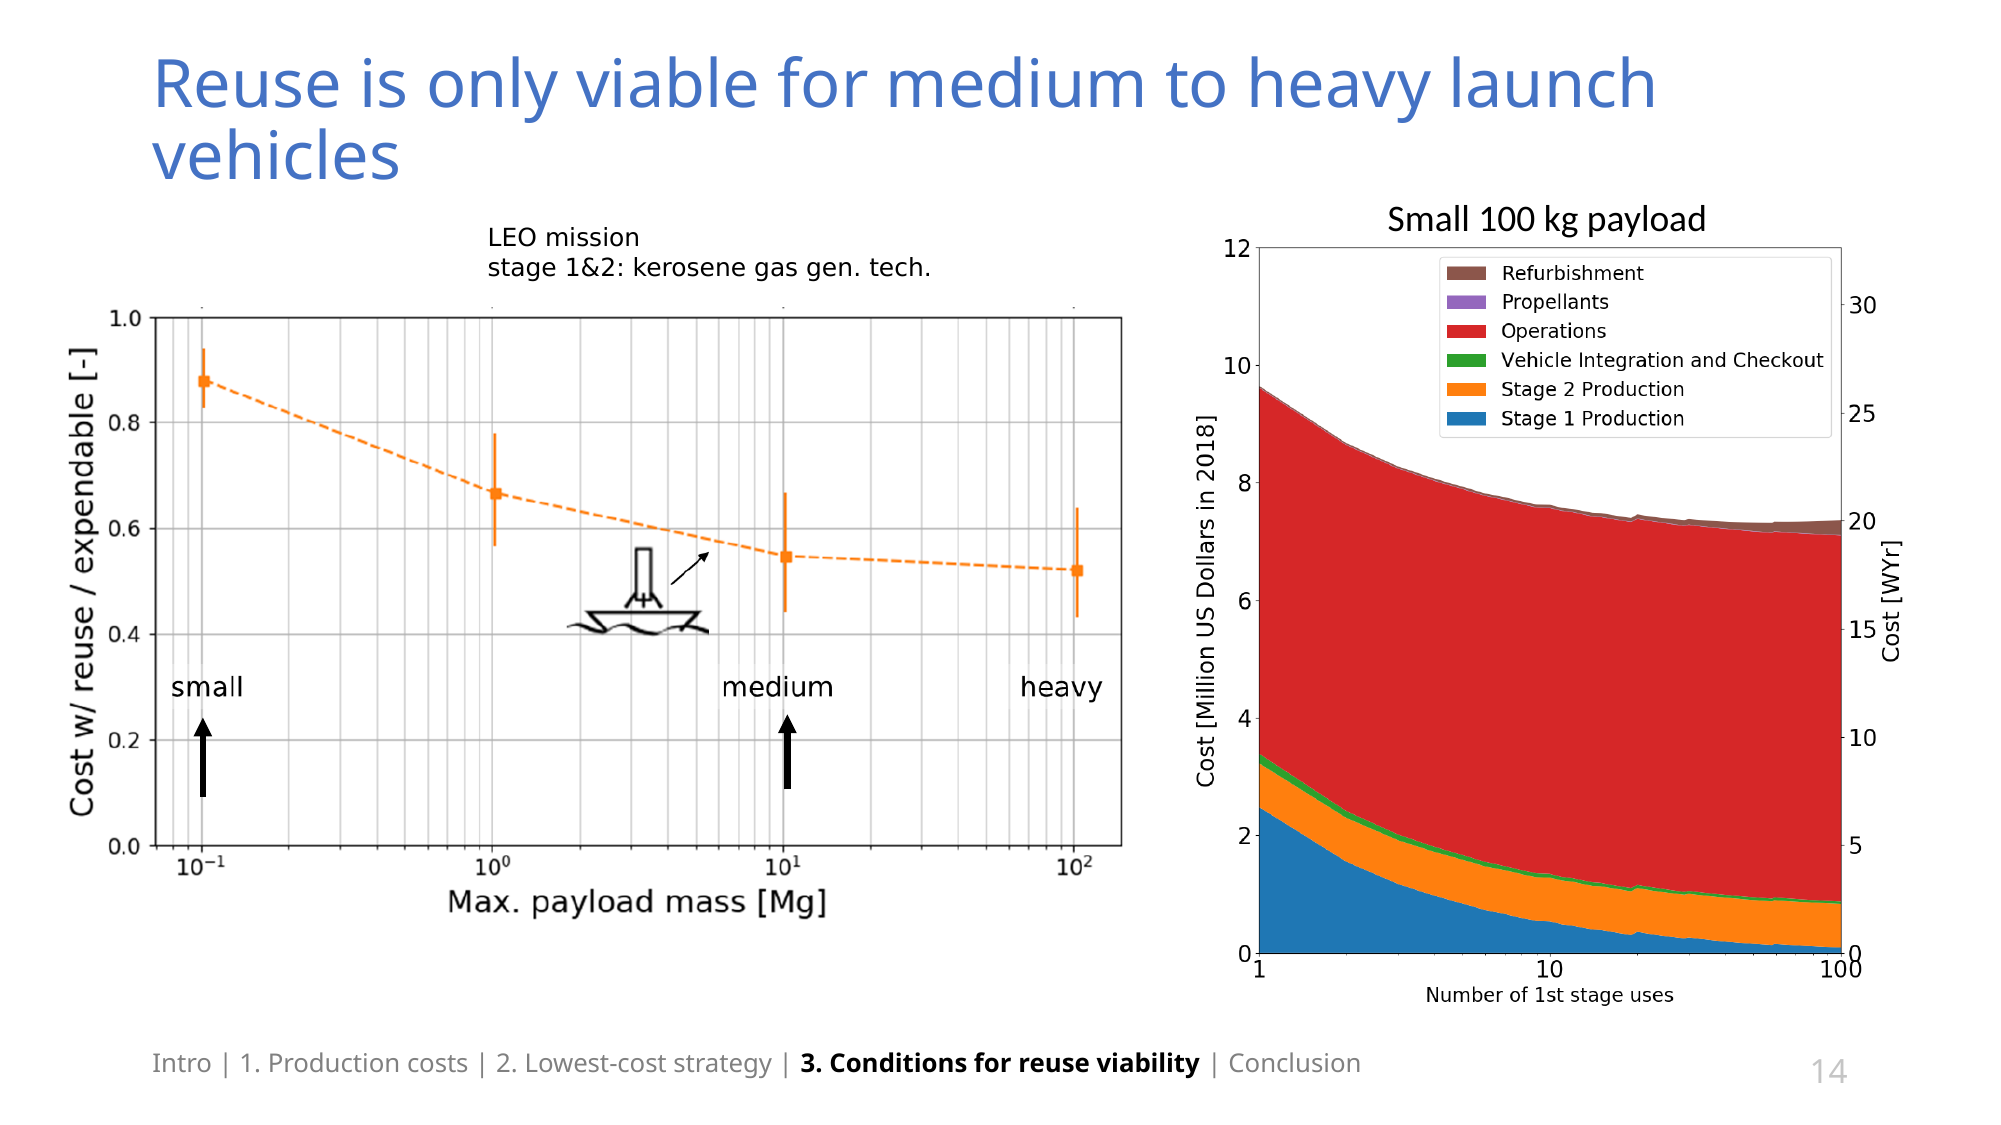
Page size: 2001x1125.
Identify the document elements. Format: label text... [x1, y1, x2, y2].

text_box LEO mission stage 1&2: kerosene gas gen. tech. [472, 214, 963, 289]
picture [0, 307, 1163, 938]
text_box Small 100 kg payload [1320, 186, 1775, 227]
picture [1185, 227, 1915, 1016]
text_box Intro | 1. Production costs | 2. Lowest-cost strategy | 3. Conditions for reuse viability | Conclusion [137, 1042, 1402, 1103]
title Reuse is only viable for medium to heavy launch vehicles [137, 59, 1863, 185]
slide_number 14 [1412, 1042, 1863, 1103]
